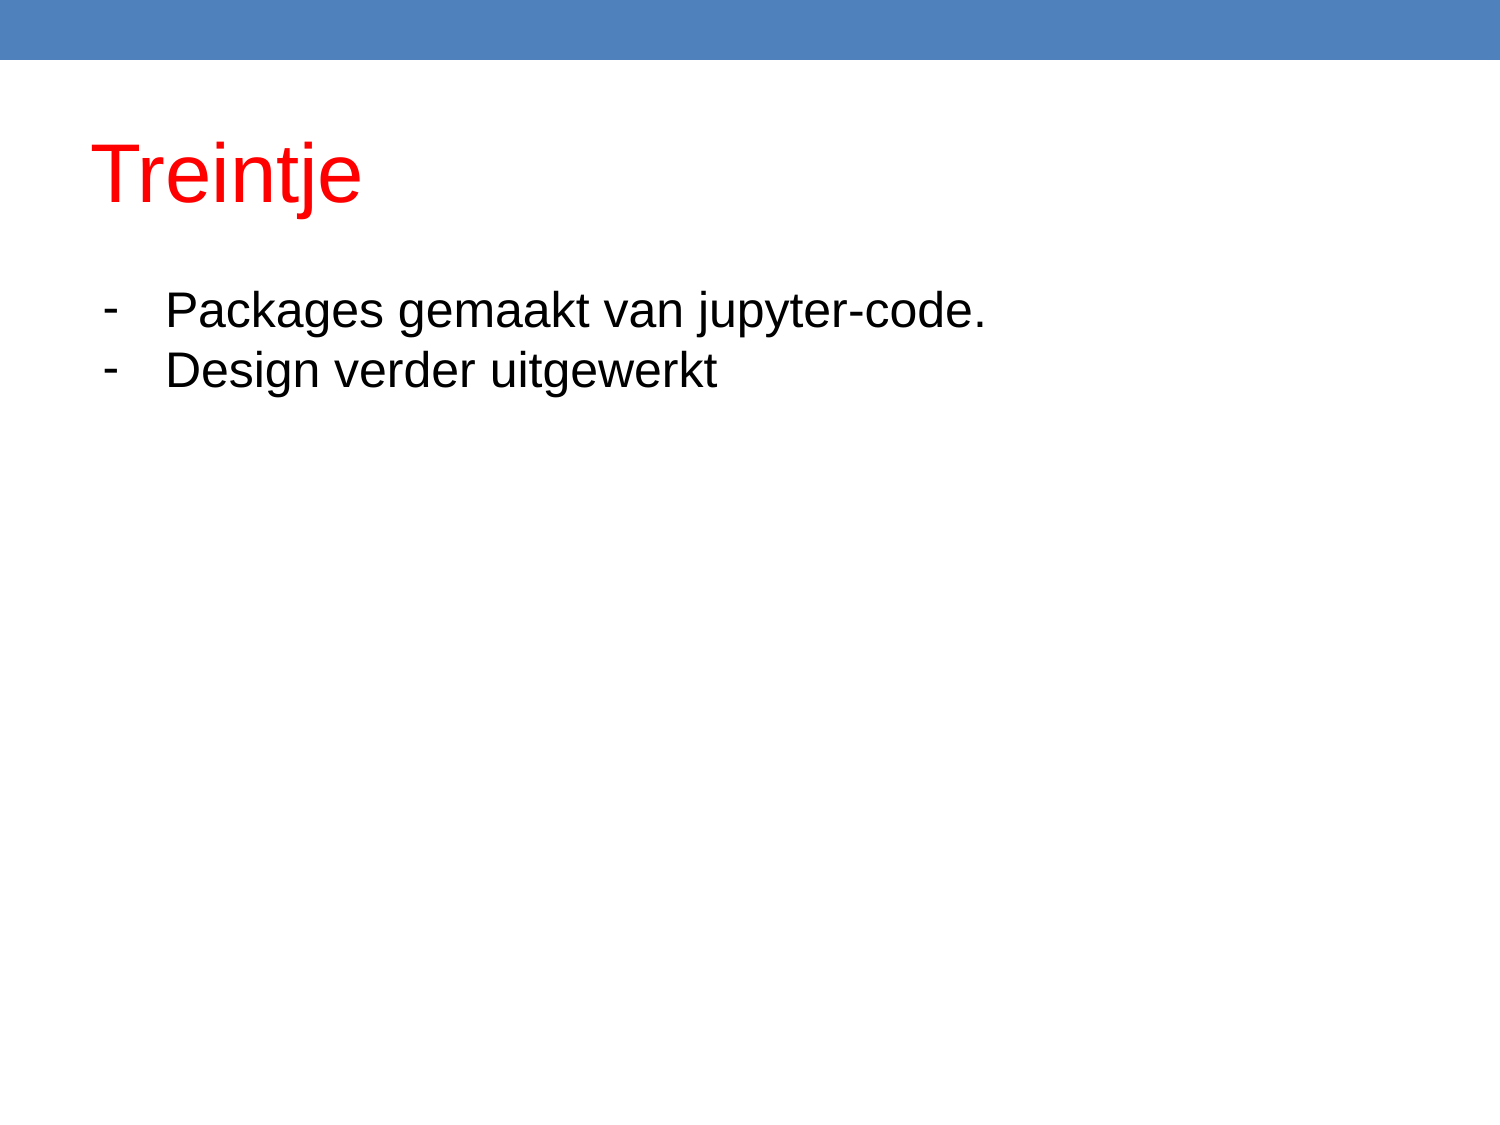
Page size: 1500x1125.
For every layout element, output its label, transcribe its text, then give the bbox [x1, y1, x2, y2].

title Treintje [75, 87, 1425, 250]
subtitle Packages gemaakt van jupyter-code. Design verder uitgewerkt [75, 262, 1425, 1063]
